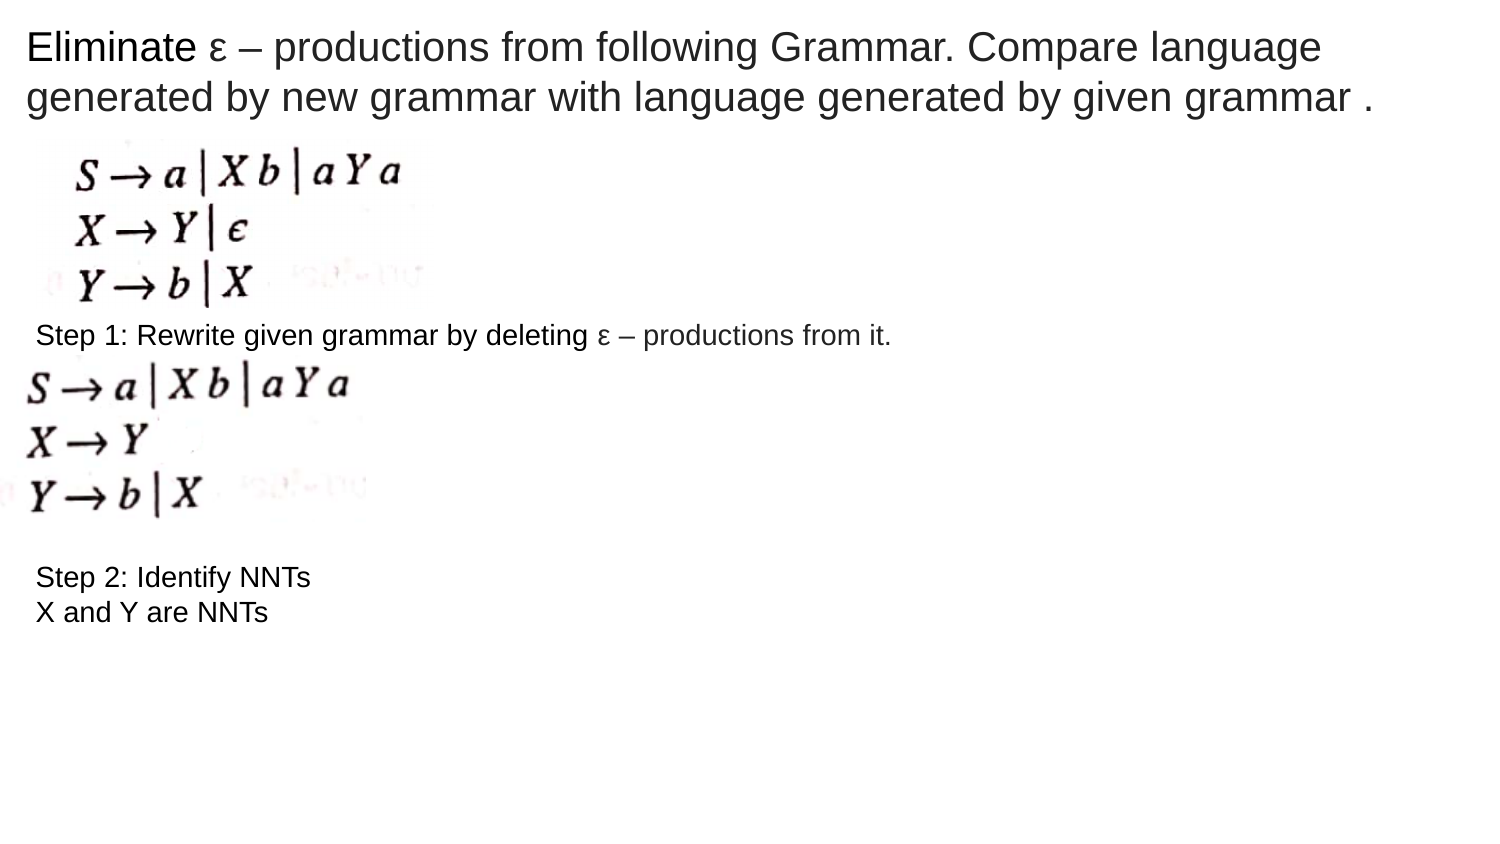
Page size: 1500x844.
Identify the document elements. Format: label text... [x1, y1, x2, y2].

text_box Step 1: Rewrite given grammar by deleting ε – productions from it. [20, 308, 1154, 359]
title Eliminate ε – productions from following Grammar. Compare language generated by new grammar with language generated by given grammar . [11, 1, 1409, 140]
picture [36, 138, 435, 309]
picture [0, 355, 366, 551]
text_box Step 2: Identify NNTs X and Y are NNTs [20, 550, 1154, 636]
